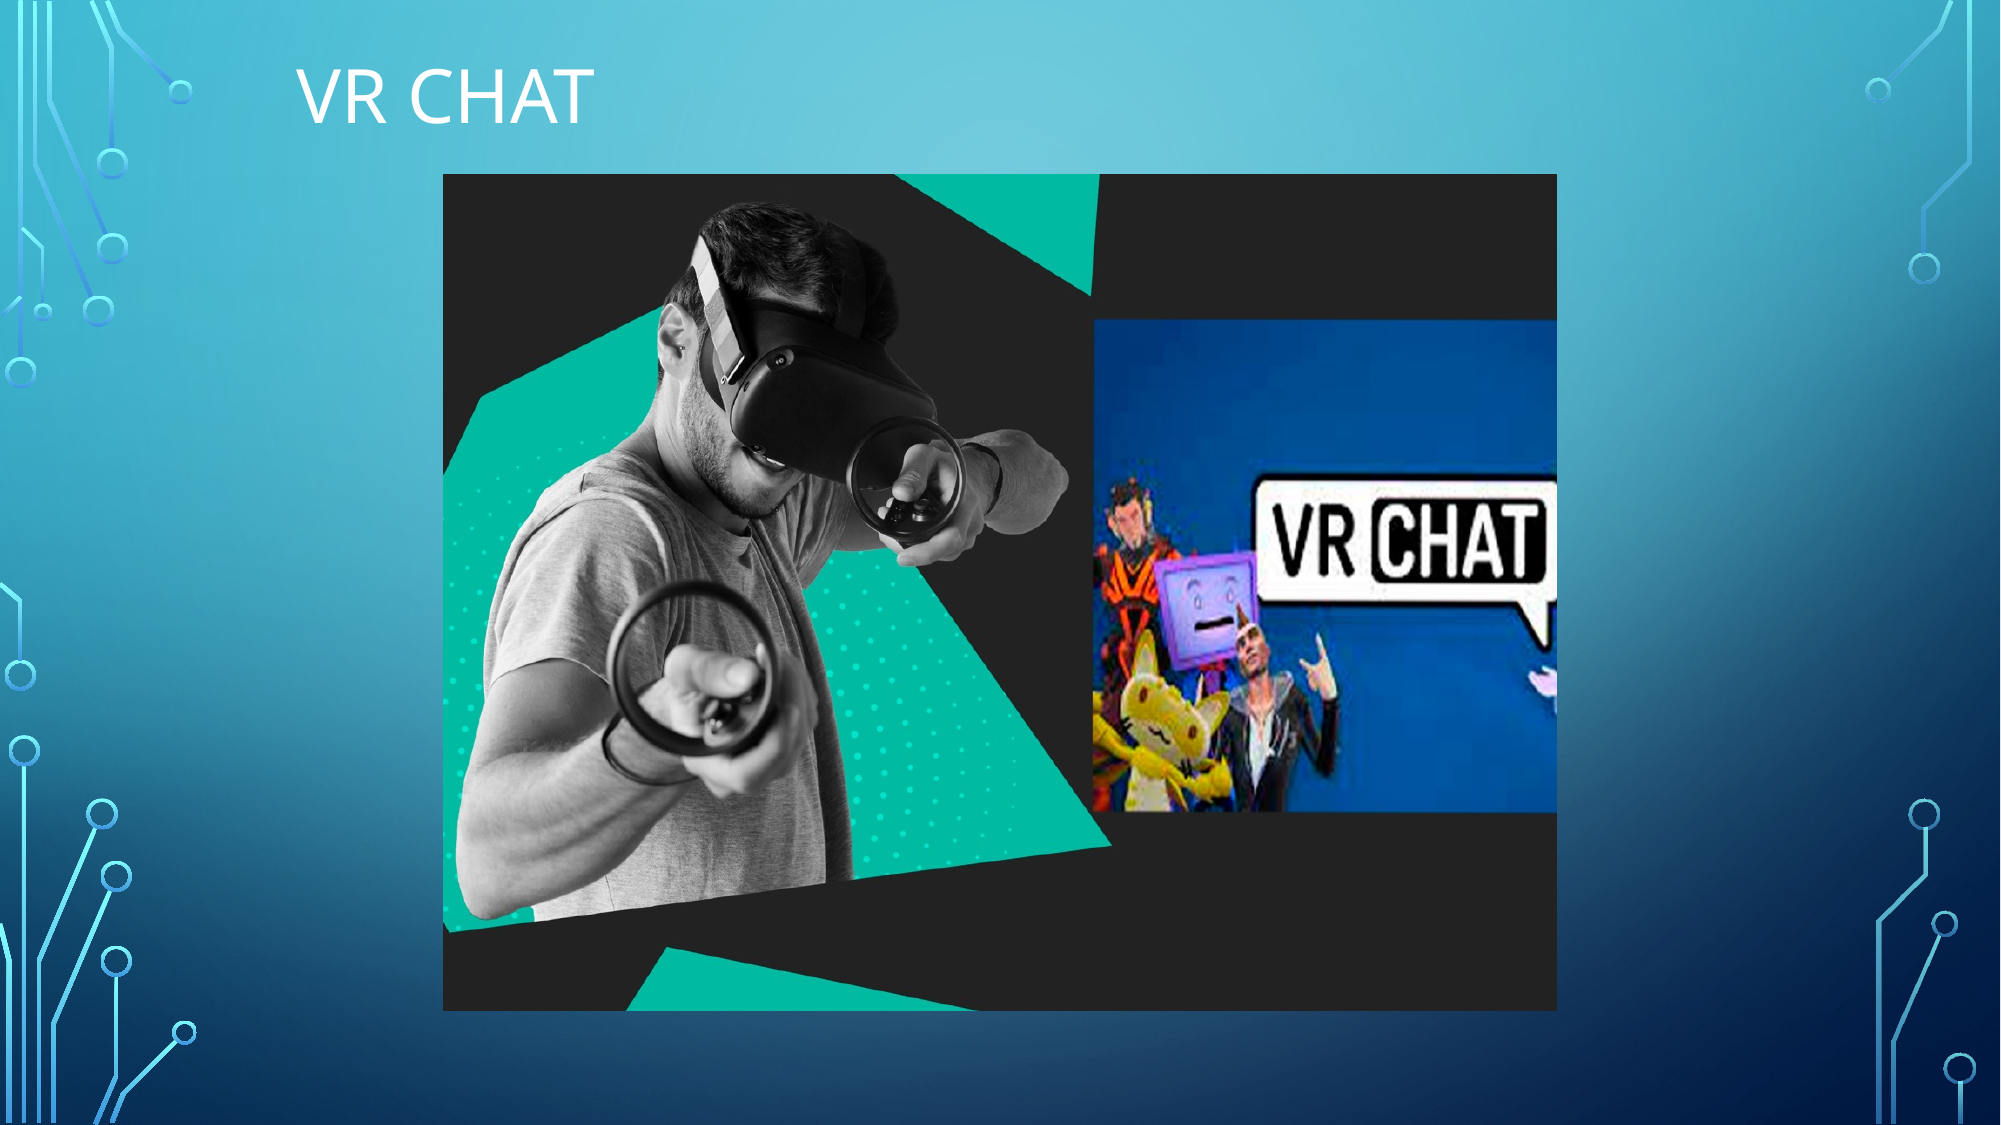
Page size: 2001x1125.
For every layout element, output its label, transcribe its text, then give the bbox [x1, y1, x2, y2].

text_box VR CHAT [281, 41, 1283, 147]
picture [442, 174, 1558, 1011]
